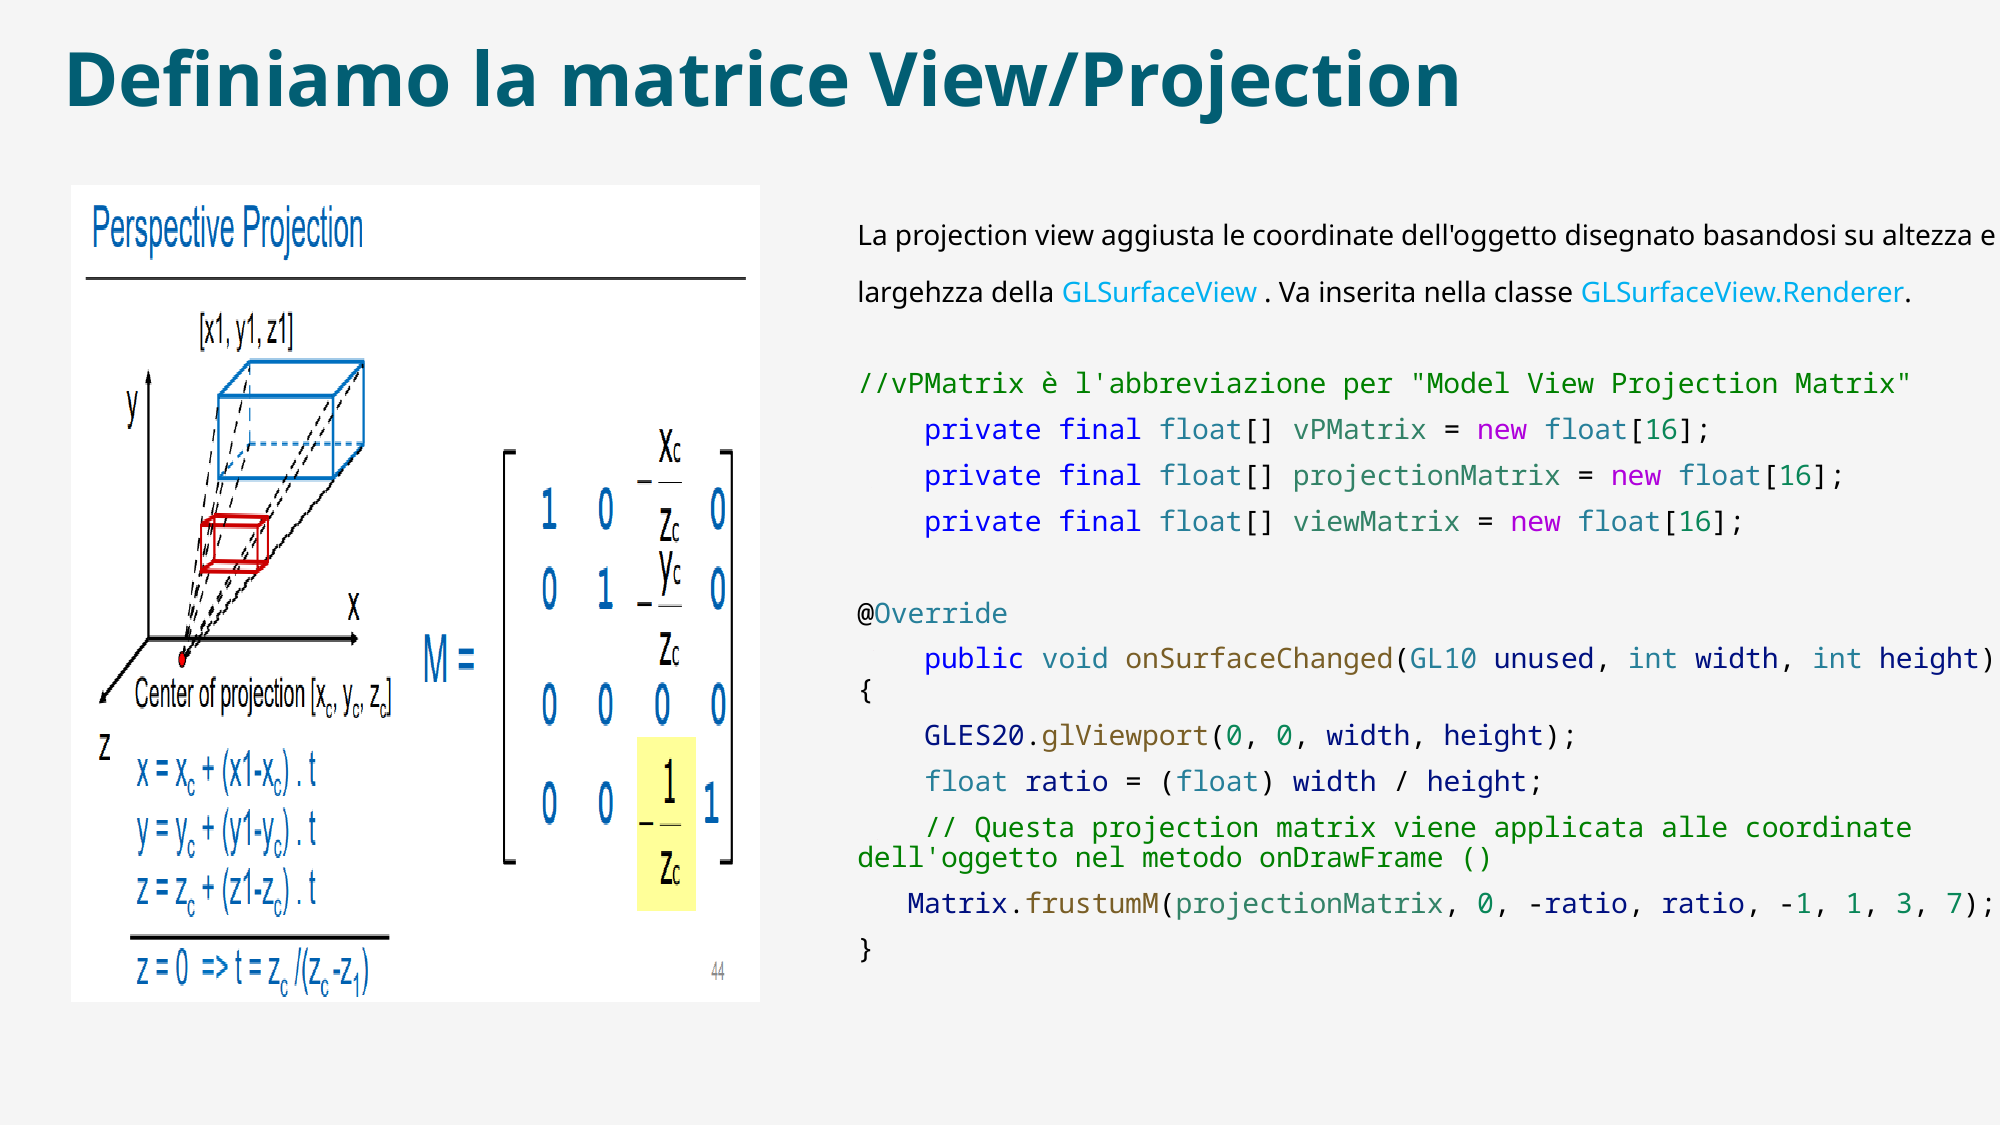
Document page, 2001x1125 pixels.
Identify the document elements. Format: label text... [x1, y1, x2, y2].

picture [71, 185, 760, 1002]
text_box [71, 165, 863, 1125]
list La projection view aggiusta le coordinate dell'oggetto disegnato basandosi su altezza e largehzza della GLSurfaceView . Va inserita nella classe GLSurfaceView.Renderer. //vPMatrix è l'abbreviazione per "Model View Projection Matrix" private final float[] vPMatrix = new float[16]; private final float[] projectionMatrix = new float[16]; private final float[] viewMatrix = new float[16]; @Override public void onSurfaceChanged(GL10 unused, int width, int height) { GLES20.glViewport(0, 0, width, height); float ratio = (float) width / height; // Questa projection matrix viene applicata alle coordinate dell'oggetto nel metodo onDrawFrame () Matrix.frustumM(projectionMatrix, 0, -ratio, ratio, -1, 1, 3, 7); } [863, 185, 2000, 1043]
title Definiamo la matrice View/Projection [48, 22, 1938, 142]
